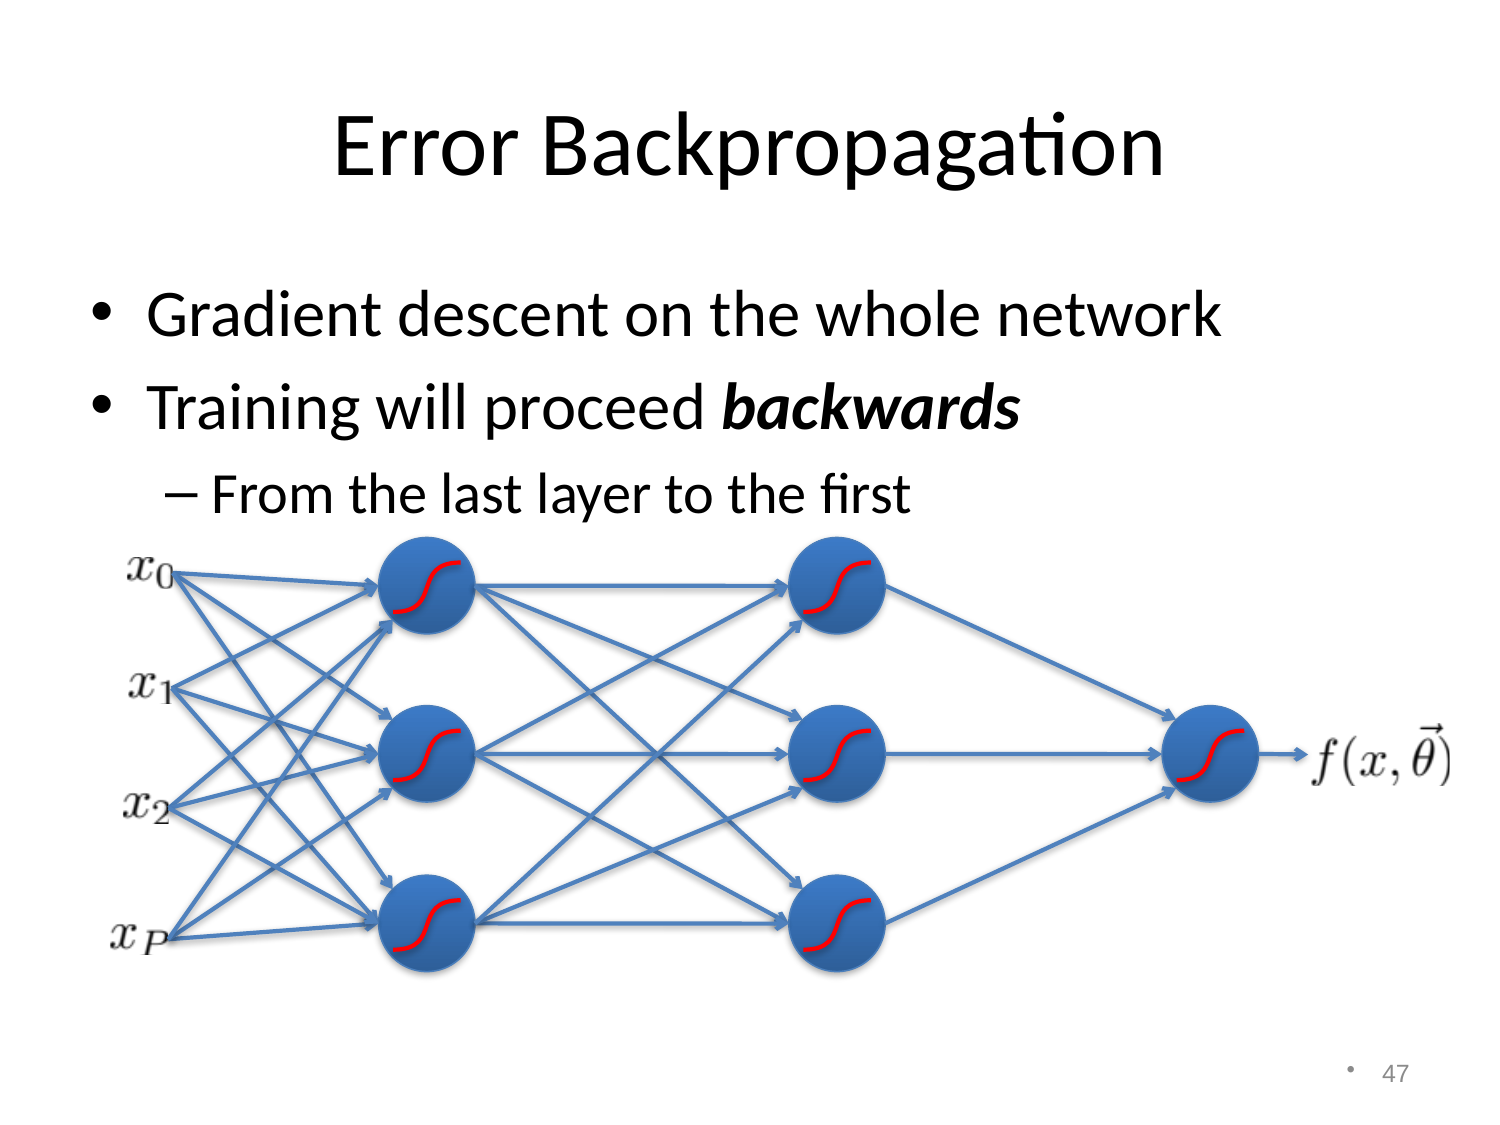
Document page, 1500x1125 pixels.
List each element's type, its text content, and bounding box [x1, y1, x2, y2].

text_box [109, 537, 1450, 972]
title Error Backpropagation [75, 45, 1425, 233]
list Gradient descent on the whole network Training will proceed backwards From the last layer to the first [75, 262, 1425, 617]
slide_number 47 [1074, 1042, 1425, 1103]
